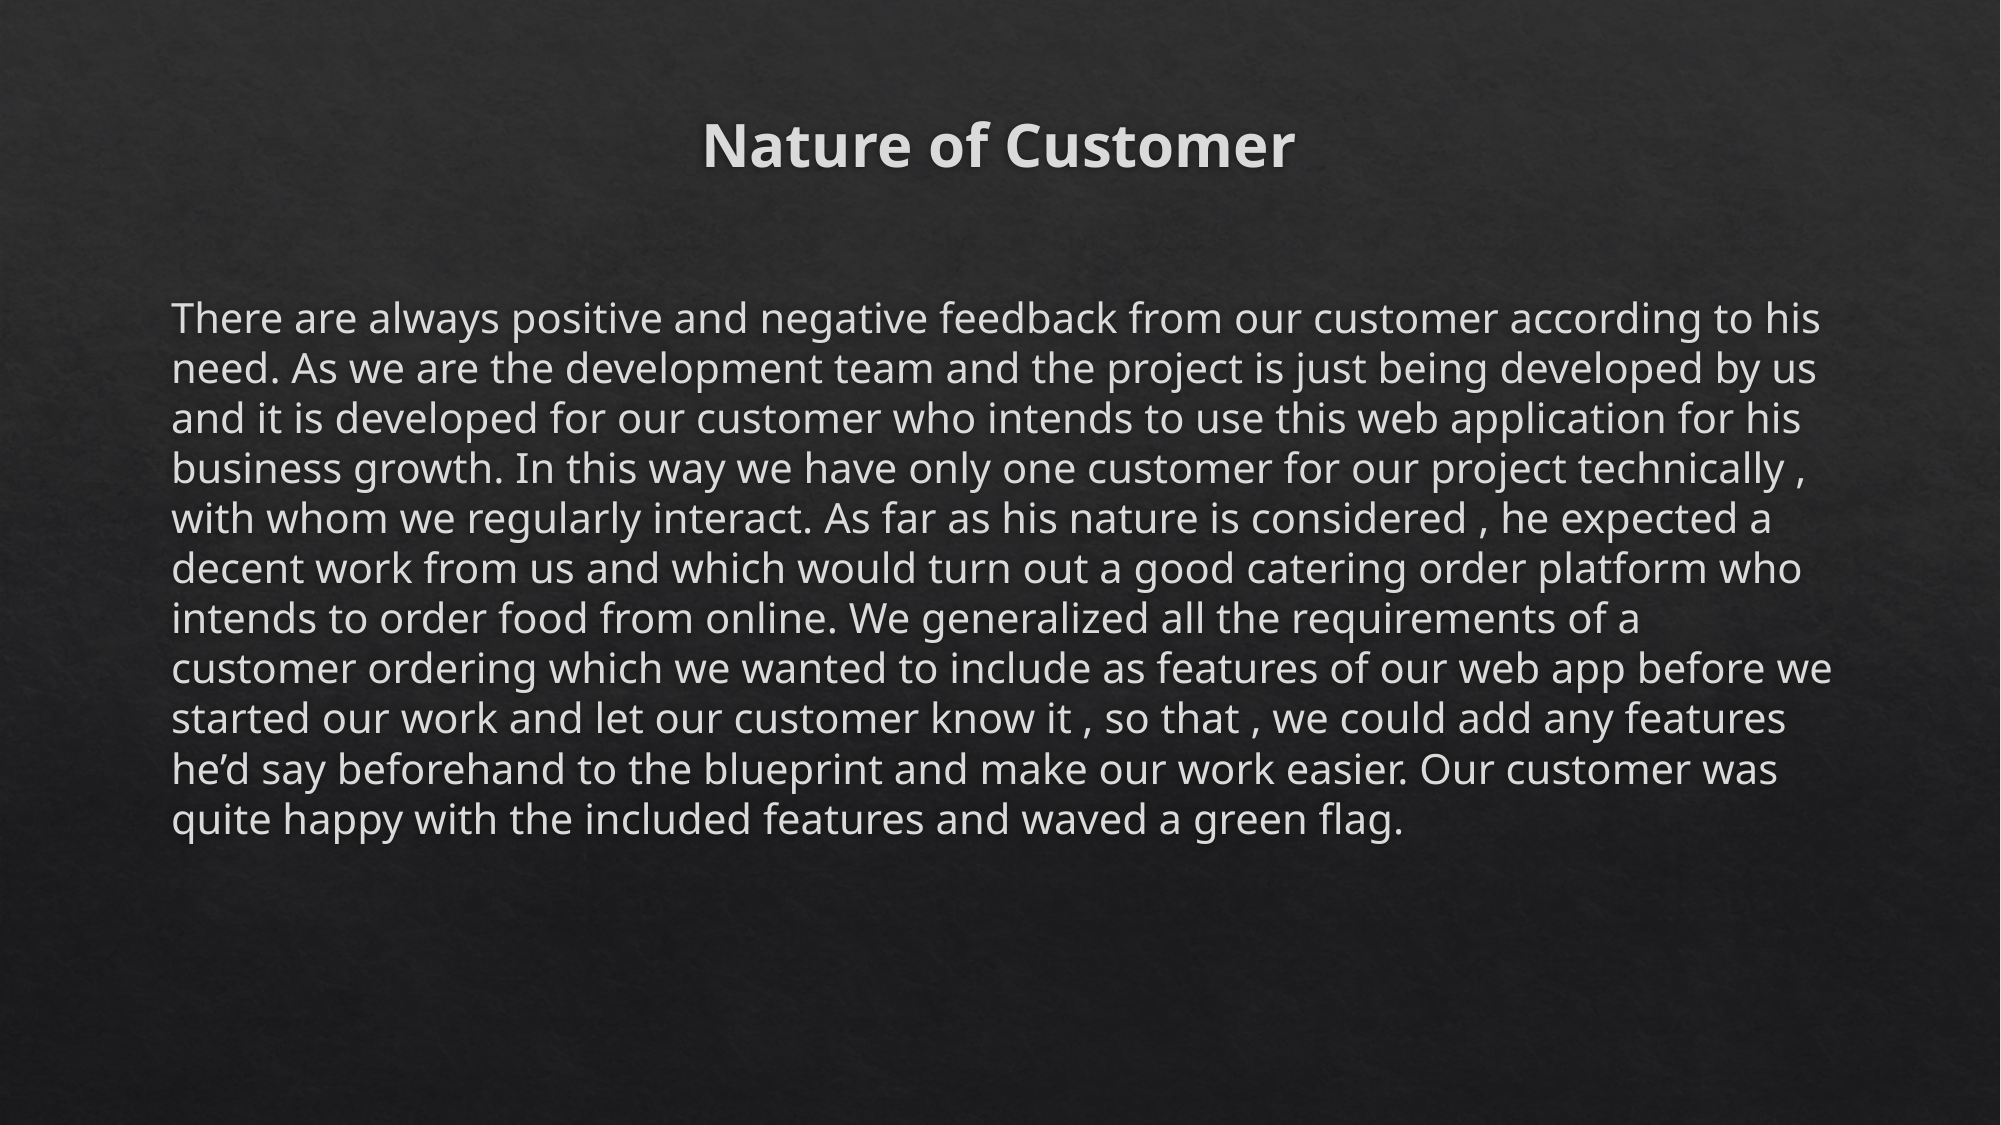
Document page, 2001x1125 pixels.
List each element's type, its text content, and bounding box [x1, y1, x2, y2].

title Nature of Customer [149, 99, 1849, 260]
list There are always positive and negative feedback from our customer according to his need. As we are the development team and the project is just being developed by us and it is developed for our customer who intends to use this web application for his business growth. In this way we have only one customer for our project technically , with whom we regularly interact. As far as his nature is considered , he expected a decent work from us and which would turn out a good catering order platform who intends to order food from online. We generalized all the requirements of a customer ordering which we wanted to include as features of our web app before we started our work and let our customer know it , so that , we could add any features he’d say beforehand to the blueprint and make our work easier. Our customer was quite happy with the included features and waved a green flag. [149, 284, 1849, 1071]
